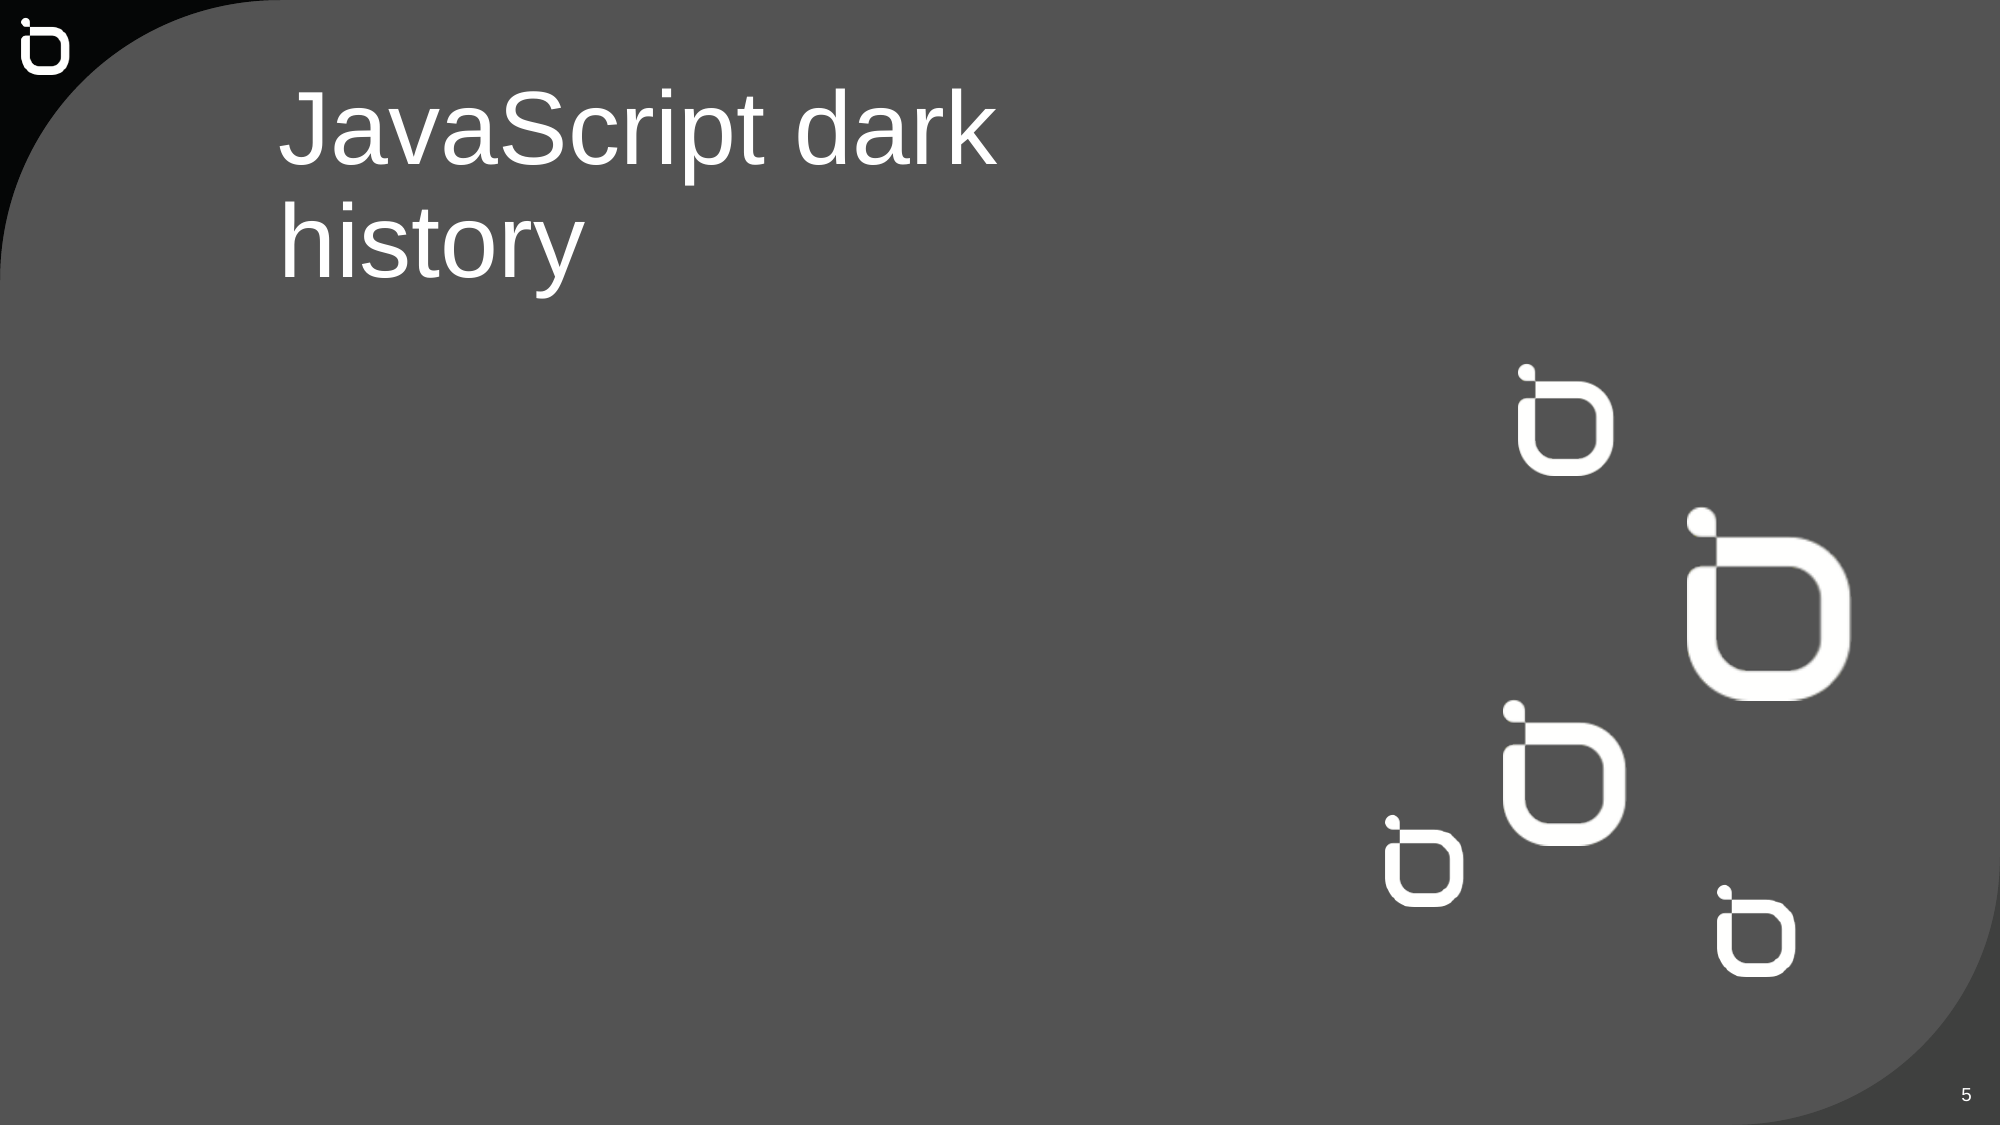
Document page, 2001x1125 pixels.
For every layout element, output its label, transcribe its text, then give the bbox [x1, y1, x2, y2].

picture [1385, 814, 1471, 907]
picture [1502, 699, 1638, 846]
text_box [1866, 1074, 1972, 1105]
title JavaScript dark history [278, 75, 1027, 364]
picture [21, 17, 74, 75]
picture [1518, 362, 1623, 476]
picture [1687, 506, 1867, 701]
picture [1717, 884, 1803, 977]
